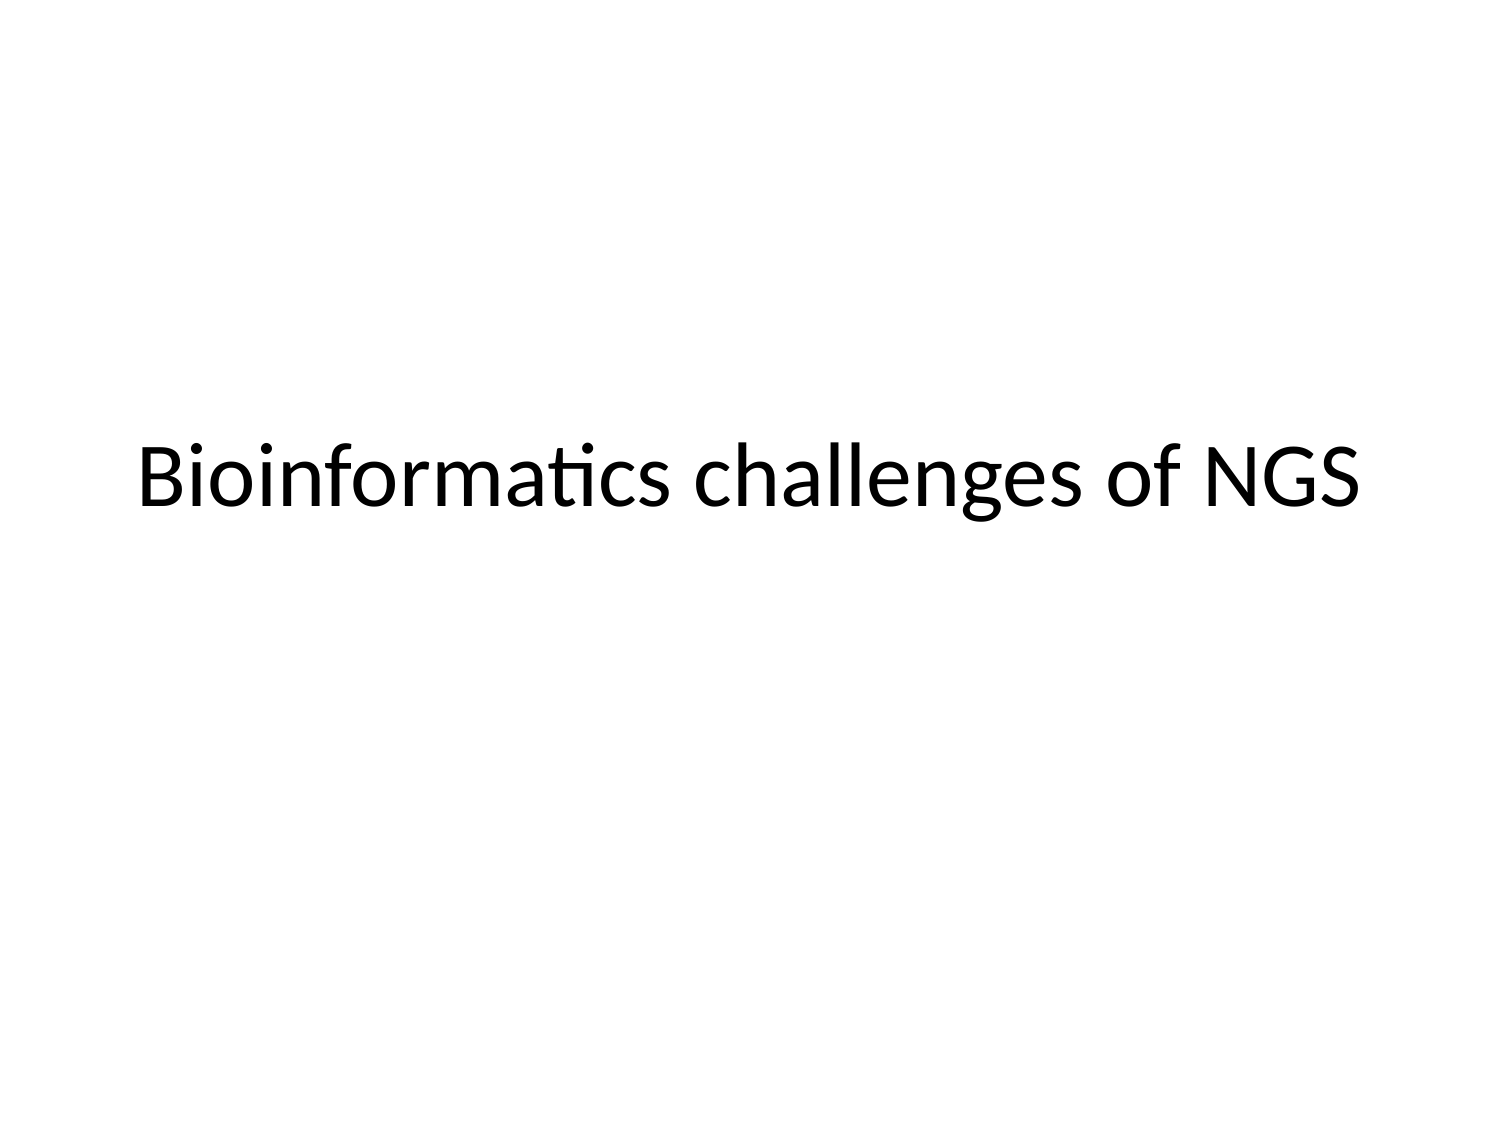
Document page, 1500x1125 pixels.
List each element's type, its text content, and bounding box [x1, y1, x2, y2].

title Bioinformatics challenges of NGS [112, 349, 1388, 591]
